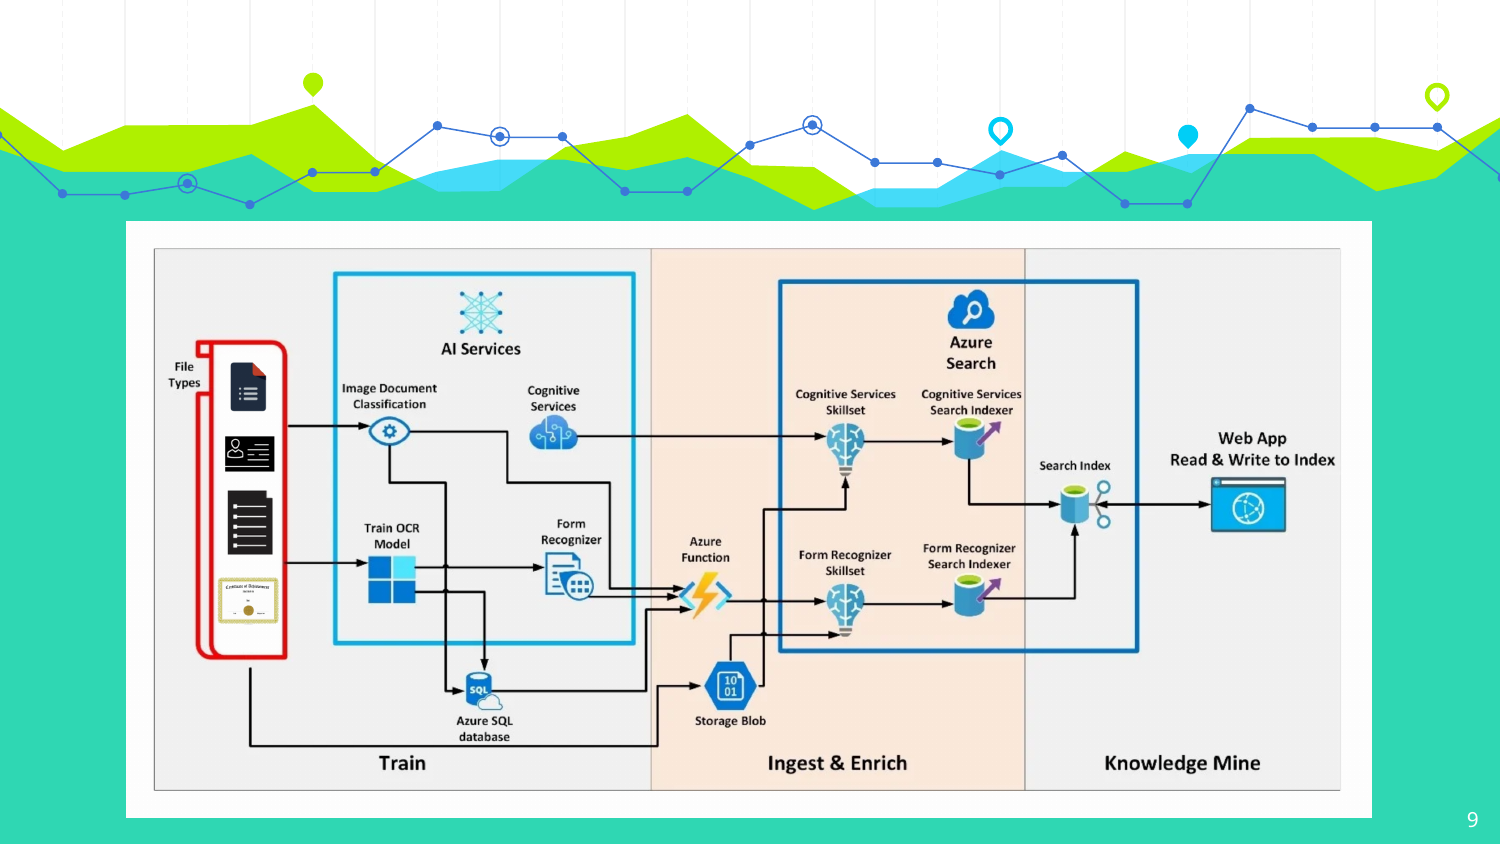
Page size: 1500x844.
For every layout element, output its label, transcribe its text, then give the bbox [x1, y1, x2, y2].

slide_number 9 [1403, 791, 1494, 844]
picture [125, 220, 1372, 818]
